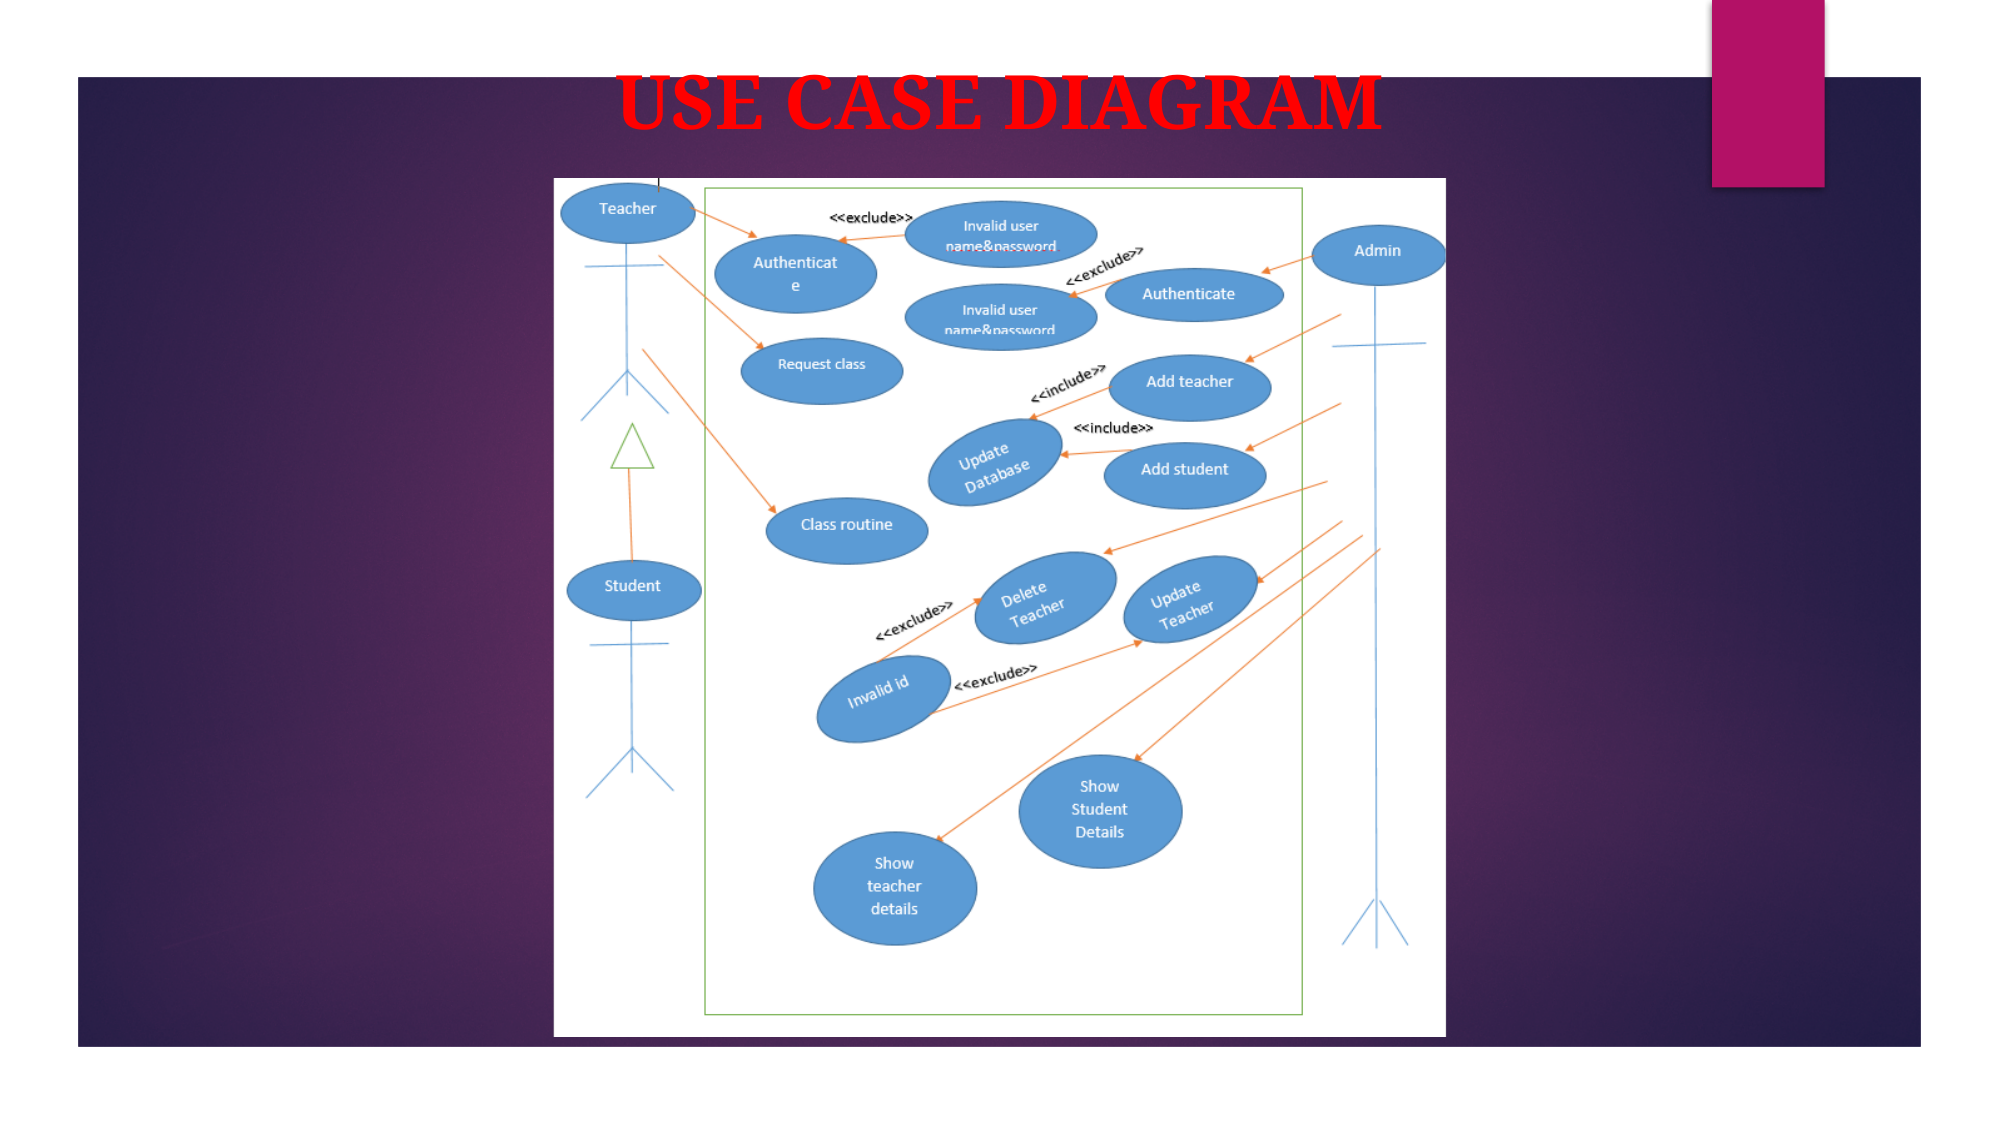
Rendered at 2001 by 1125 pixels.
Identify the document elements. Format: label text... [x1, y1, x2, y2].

text_box USE CASE DIAGRAM [531, 47, 1469, 153]
picture [553, 177, 1447, 1078]
